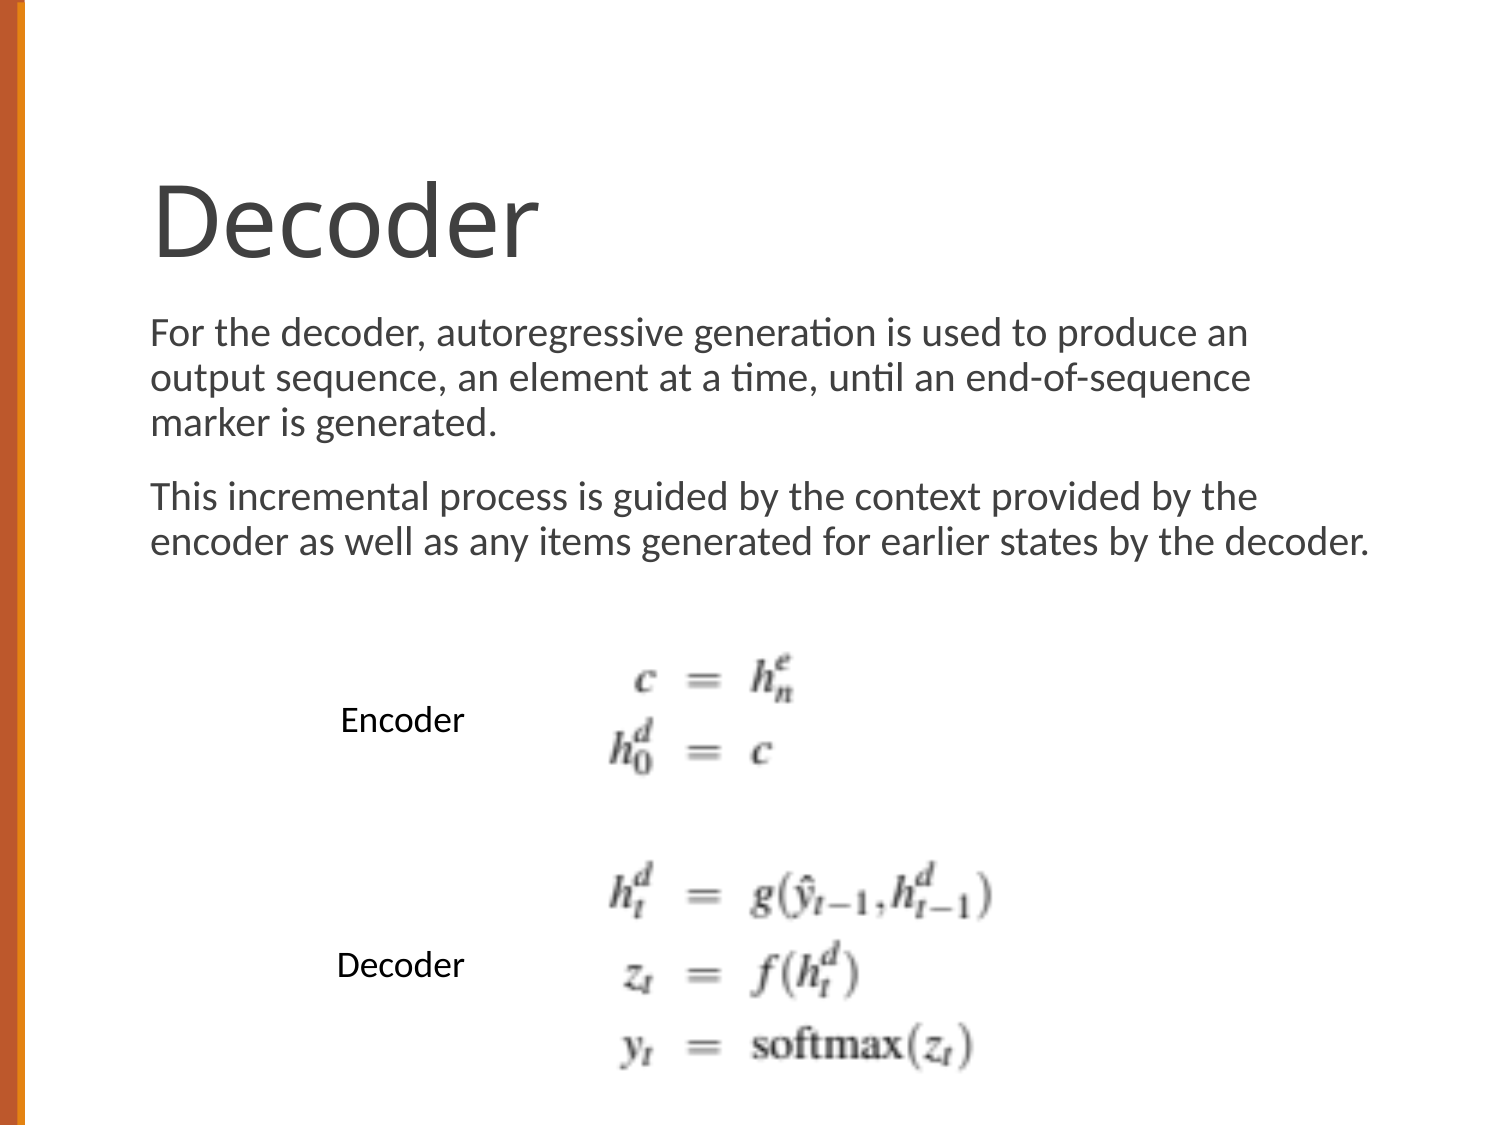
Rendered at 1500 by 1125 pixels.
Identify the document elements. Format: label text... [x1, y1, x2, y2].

title Decoder [135, 47, 1373, 285]
text_box Encoder [325, 687, 481, 748]
list For the decoder, autoregressive generation is used to produce an output sequence, an element at a time, until an end-of-sequence marker is generated. This incremental process is guided by the context provided by the encoder as well as any items generated for earlier states by the decoder. [135, 302, 1373, 963]
text_box Decoder [322, 932, 481, 993]
picture [574, 632, 1026, 1079]
